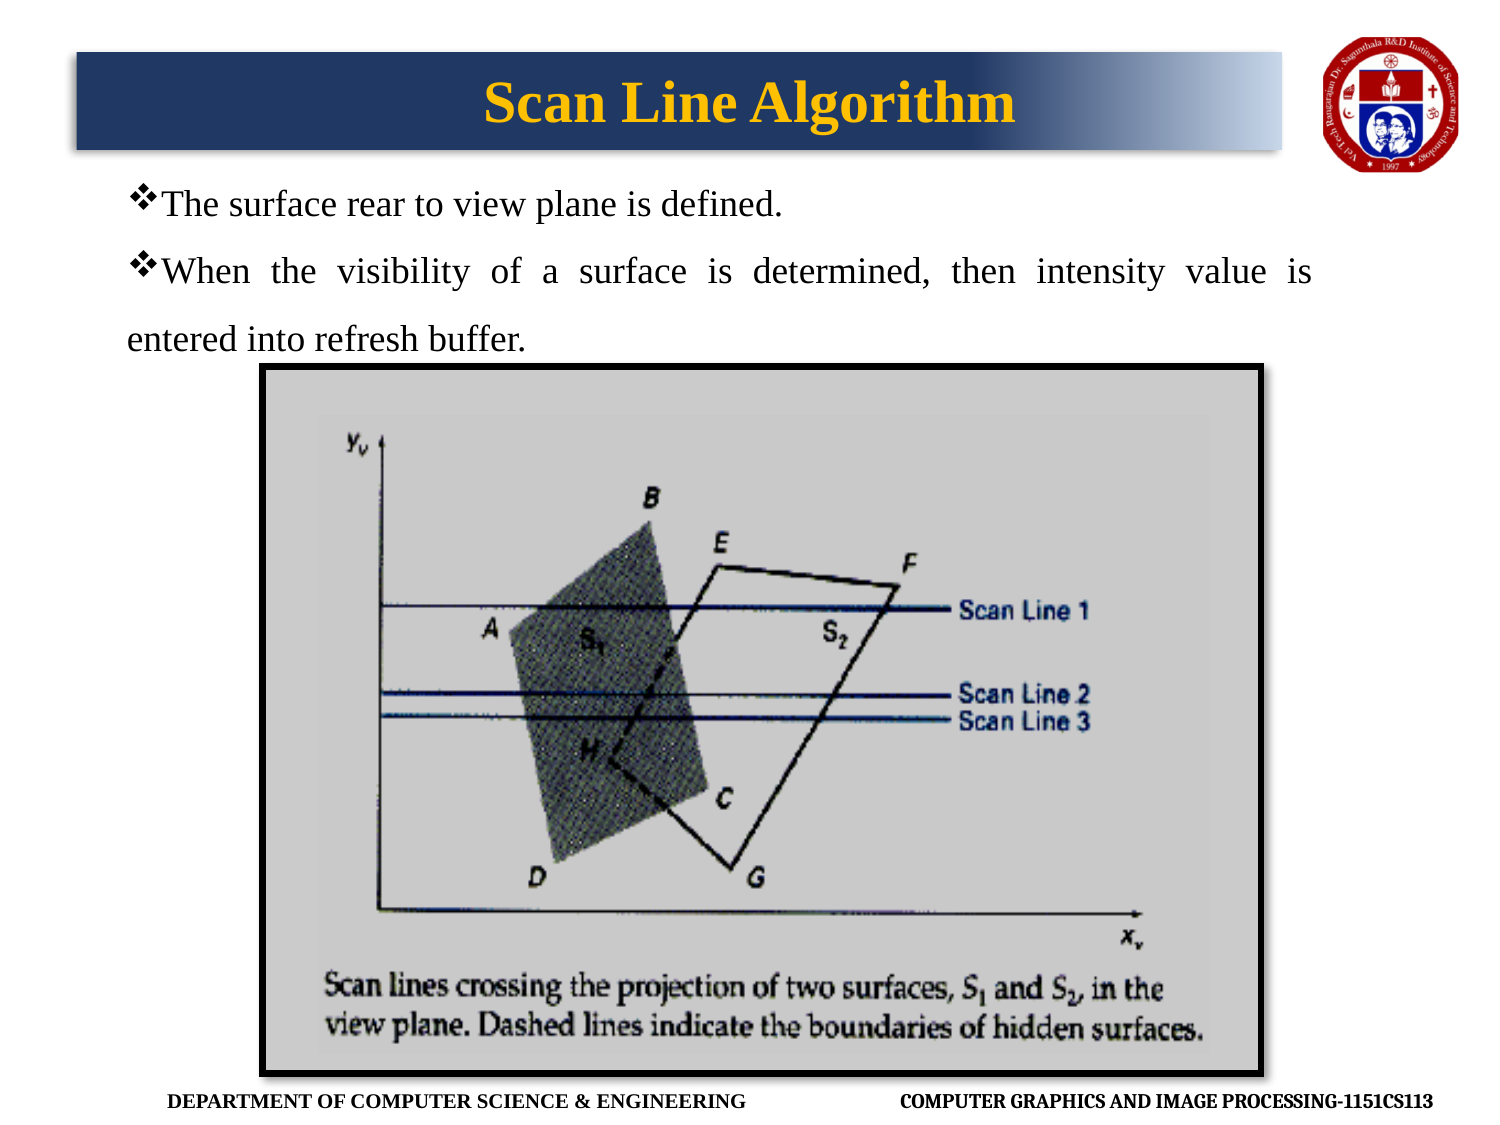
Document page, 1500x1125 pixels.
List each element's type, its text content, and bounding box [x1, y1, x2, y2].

text_box The surface rear to view plane is defined. When the visibility of a surface is determined, then intensity value is entered into refresh buffer. [112, 149, 1329, 367]
picture [1324, 38, 1458, 172]
title Scan Line Algorithm [75, 54, 1425, 243]
picture [265, 369, 1259, 1071]
